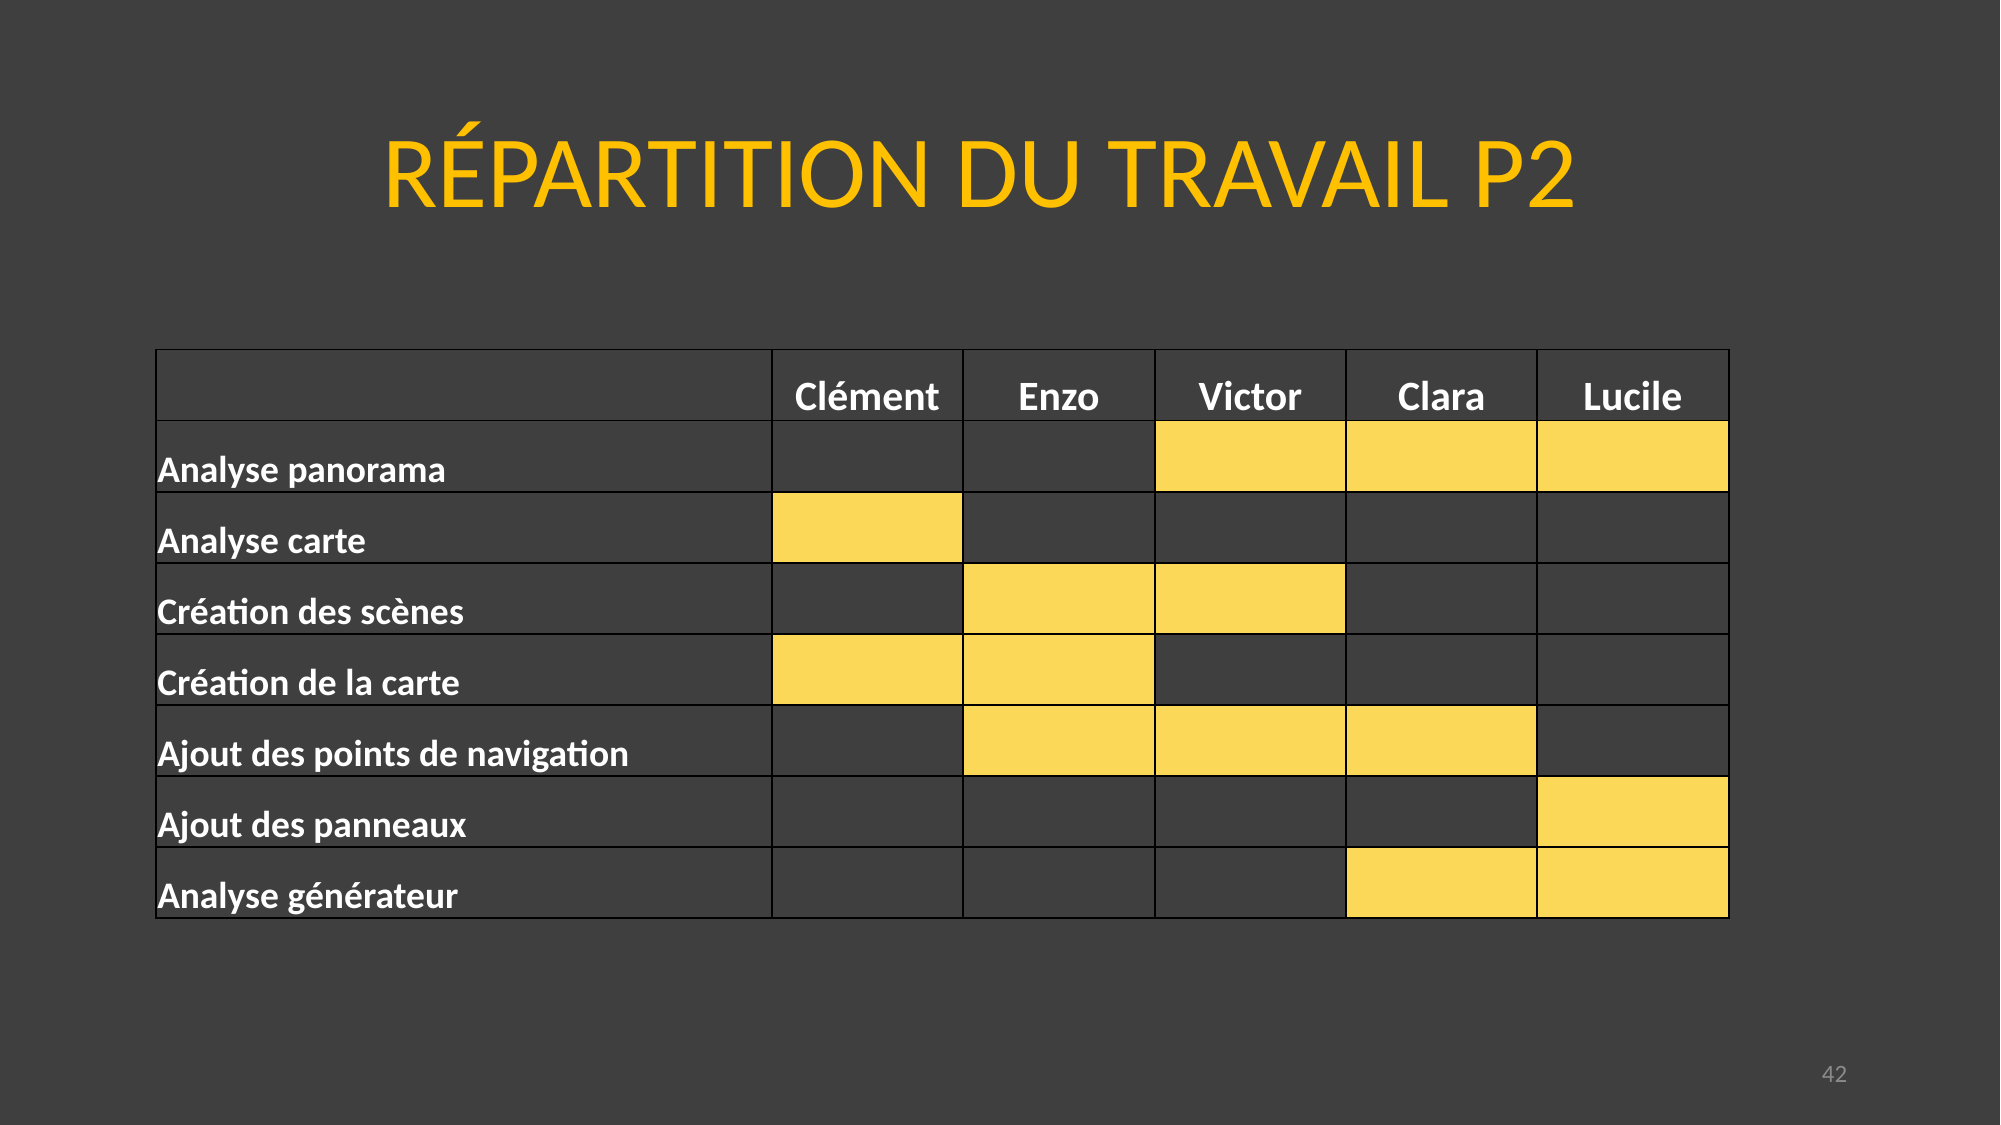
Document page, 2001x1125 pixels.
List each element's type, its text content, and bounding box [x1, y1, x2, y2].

table_cell [964, 493, 1154, 562]
table_cell [773, 777, 962, 846]
table_cell [1156, 848, 1345, 917]
table_cell [773, 564, 962, 633]
table_cell Analyse générateur [157, 848, 771, 917]
table_cell [773, 848, 962, 917]
table_cell [1347, 706, 1536, 775]
table_cell [773, 421, 962, 491]
table_cell Création des scènes [157, 564, 771, 633]
table_cell [1538, 848, 1728, 917]
table_cell [1347, 564, 1536, 633]
table_cell [1347, 848, 1536, 917]
table_header Clément [773, 350, 962, 420]
table_cell [1156, 635, 1345, 704]
table_header Clara [1347, 350, 1536, 420]
table_cell [1347, 635, 1536, 704]
table_cell [964, 564, 1154, 633]
table_cell [1538, 635, 1728, 704]
table_cell Ajout des points de navigation [157, 706, 771, 775]
table_header Lucile [1538, 350, 1728, 420]
table_cell [964, 635, 1154, 704]
table_cell Ajout des panneaux [157, 777, 771, 846]
slide_number 42 [1412, 1042, 1863, 1103]
table_cell [773, 706, 962, 775]
table_cell [964, 848, 1154, 917]
table_cell Analyse carte [157, 493, 771, 562]
table_cell [1156, 493, 1345, 562]
table_cell [1538, 421, 1728, 491]
table_cell [1156, 421, 1345, 491]
table_cell [964, 777, 1154, 846]
table_cell [1156, 564, 1345, 633]
table_cell [1538, 493, 1728, 562]
table_cell [1156, 706, 1345, 775]
table_cell [1538, 777, 1728, 846]
table_cell Création de la carte [157, 635, 771, 704]
table_header Enzo [964, 350, 1154, 420]
text_box RÉPARTITION DU TRAVAIL P2 [299, 40, 1662, 238]
table_cell [1538, 564, 1728, 633]
table_cell [773, 493, 962, 562]
table_cell [773, 635, 962, 704]
table_cell [1347, 421, 1536, 491]
table_cell [1347, 777, 1536, 846]
table_header [157, 350, 771, 420]
table_cell [1347, 493, 1536, 562]
table_cell [1156, 777, 1345, 846]
table_cell [964, 421, 1154, 491]
table_cell [1538, 706, 1728, 775]
table_header Victor [1156, 350, 1345, 420]
table_cell [964, 706, 1154, 775]
table_cell Analyse panorama [157, 421, 771, 491]
